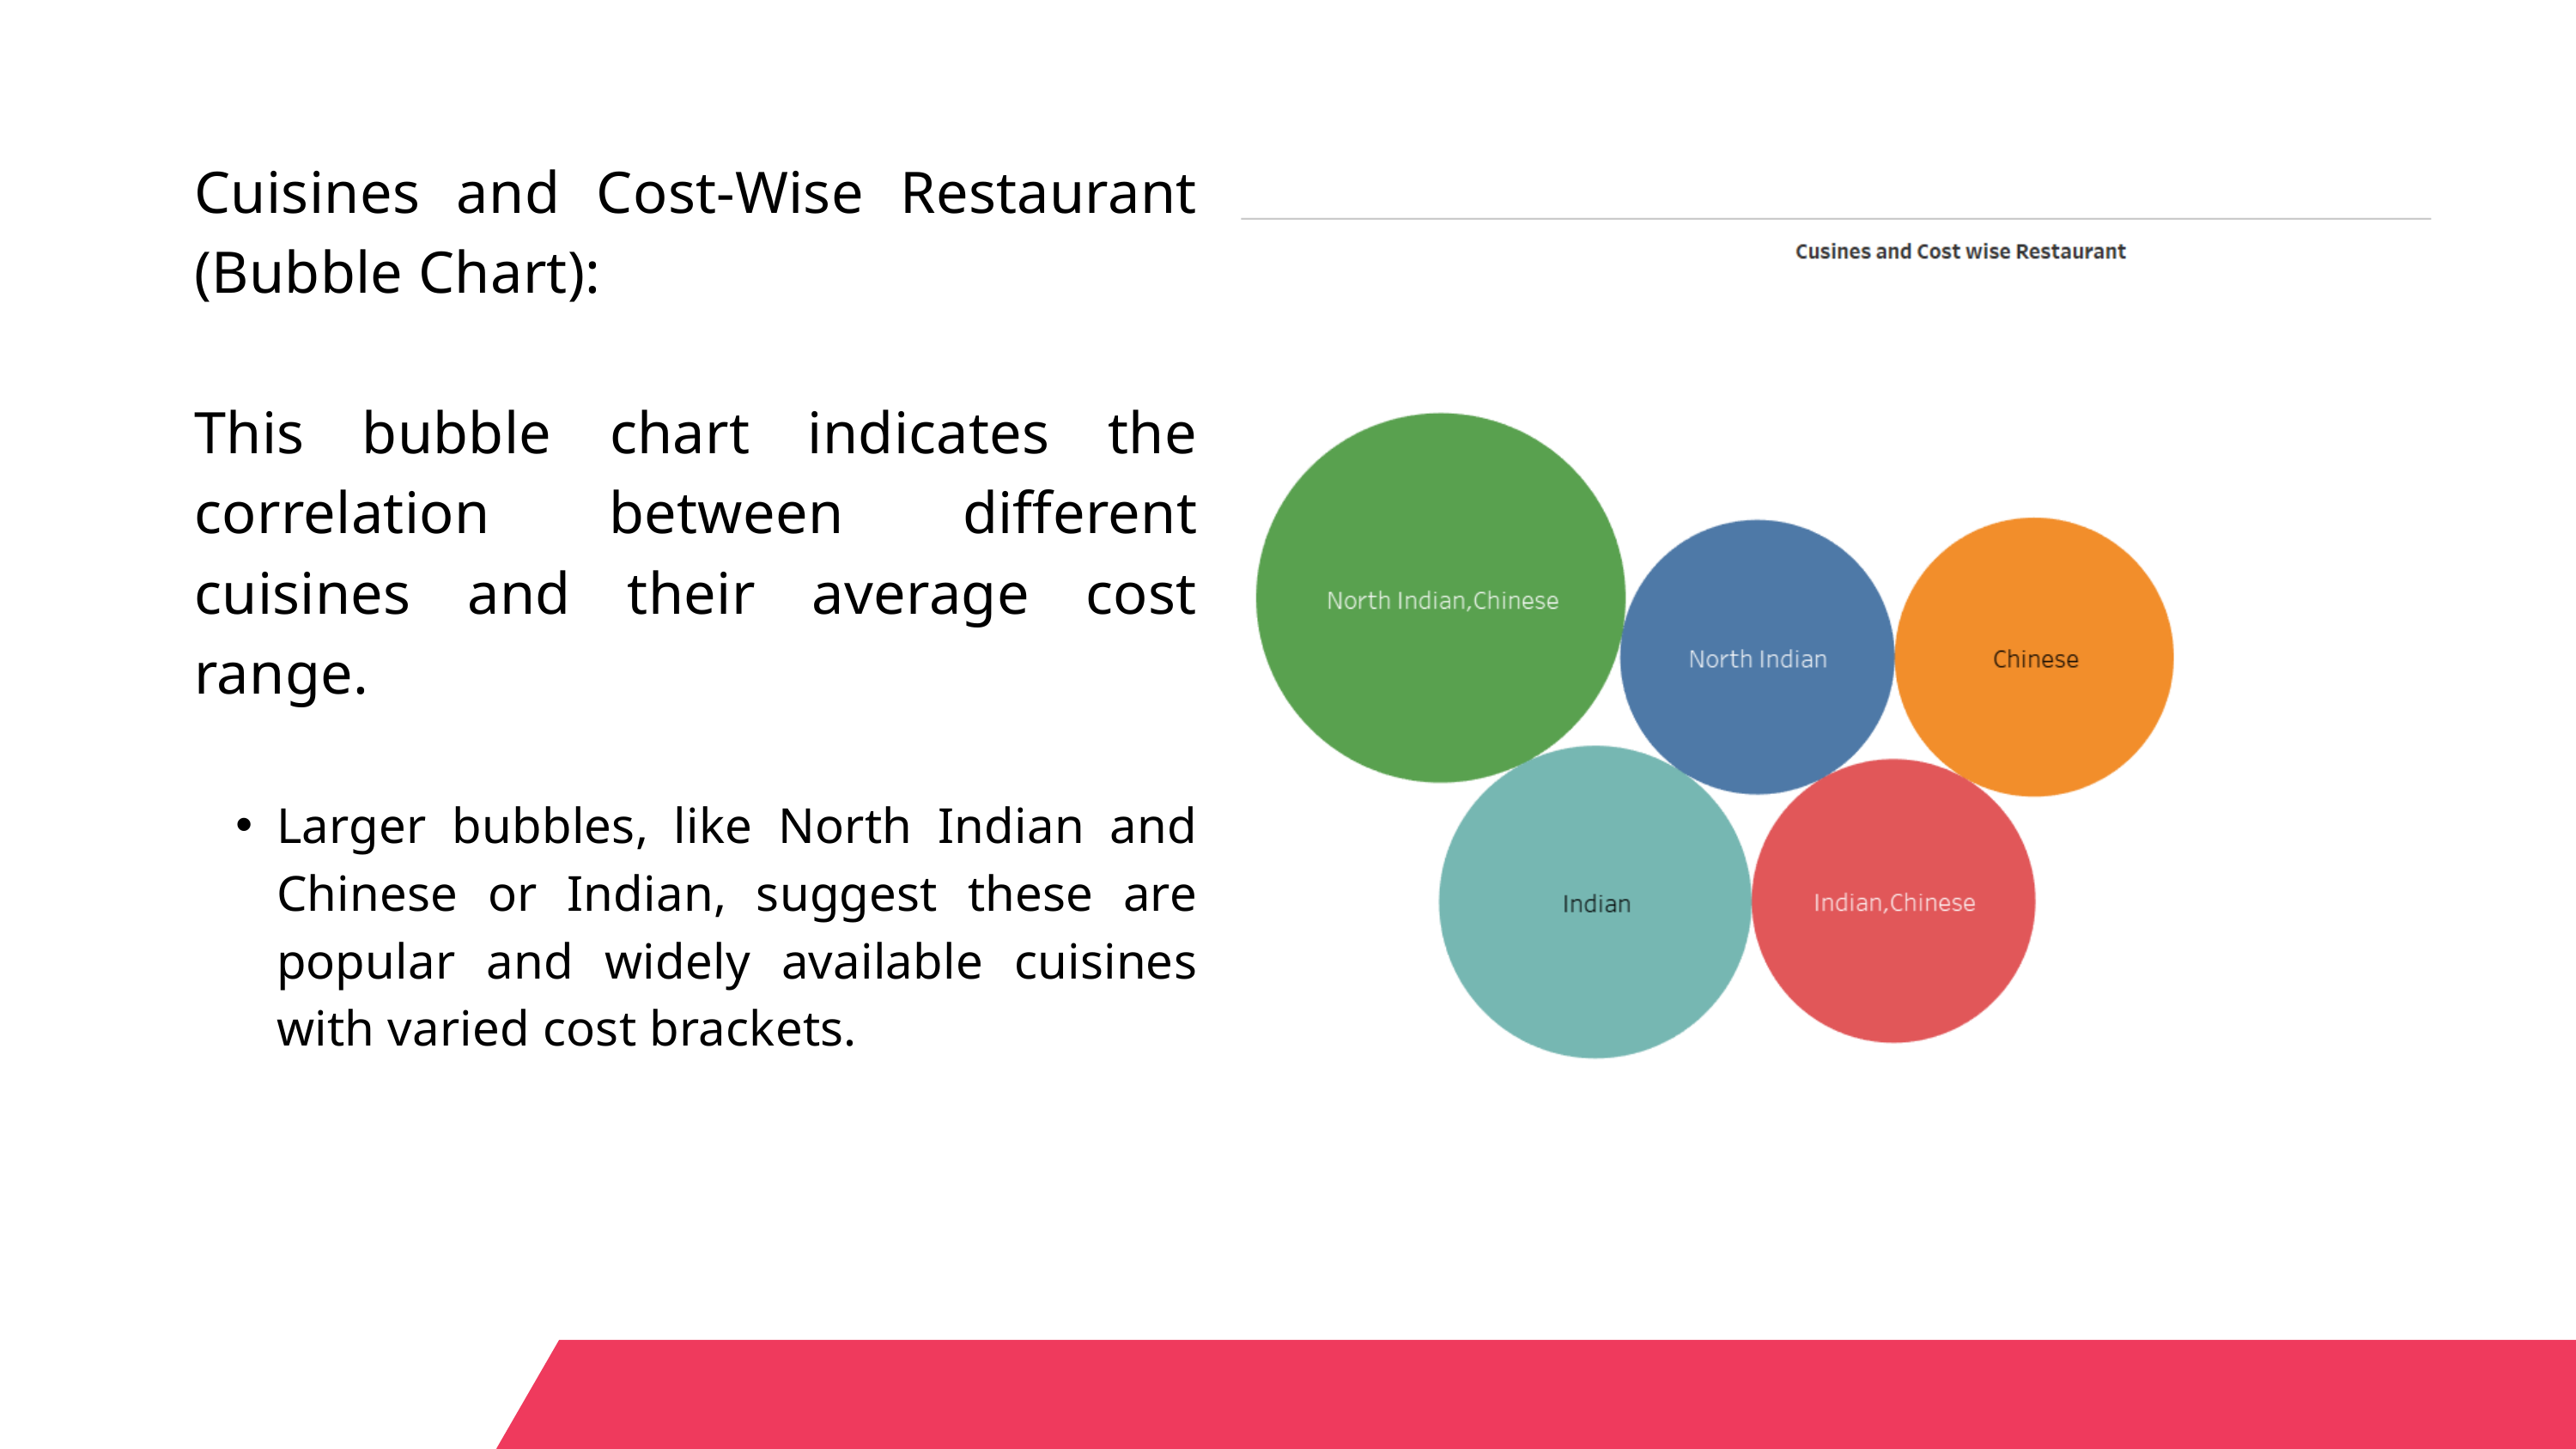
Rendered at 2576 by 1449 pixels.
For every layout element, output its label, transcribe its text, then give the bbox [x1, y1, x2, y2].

text_box [1241, 217, 2432, 1076]
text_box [495, 1339, 2576, 1449]
text_box Cuisines and Cost-Wise Restaurant (Bubble Chart): This bubble chart indicates the correlation between different cuisines and their average cost range. Larger bubbles, like North Indian and Chinese or Indian, suggest these are popular and widely available cuisines with varied cost brackets. [194, 144, 1199, 1057]
